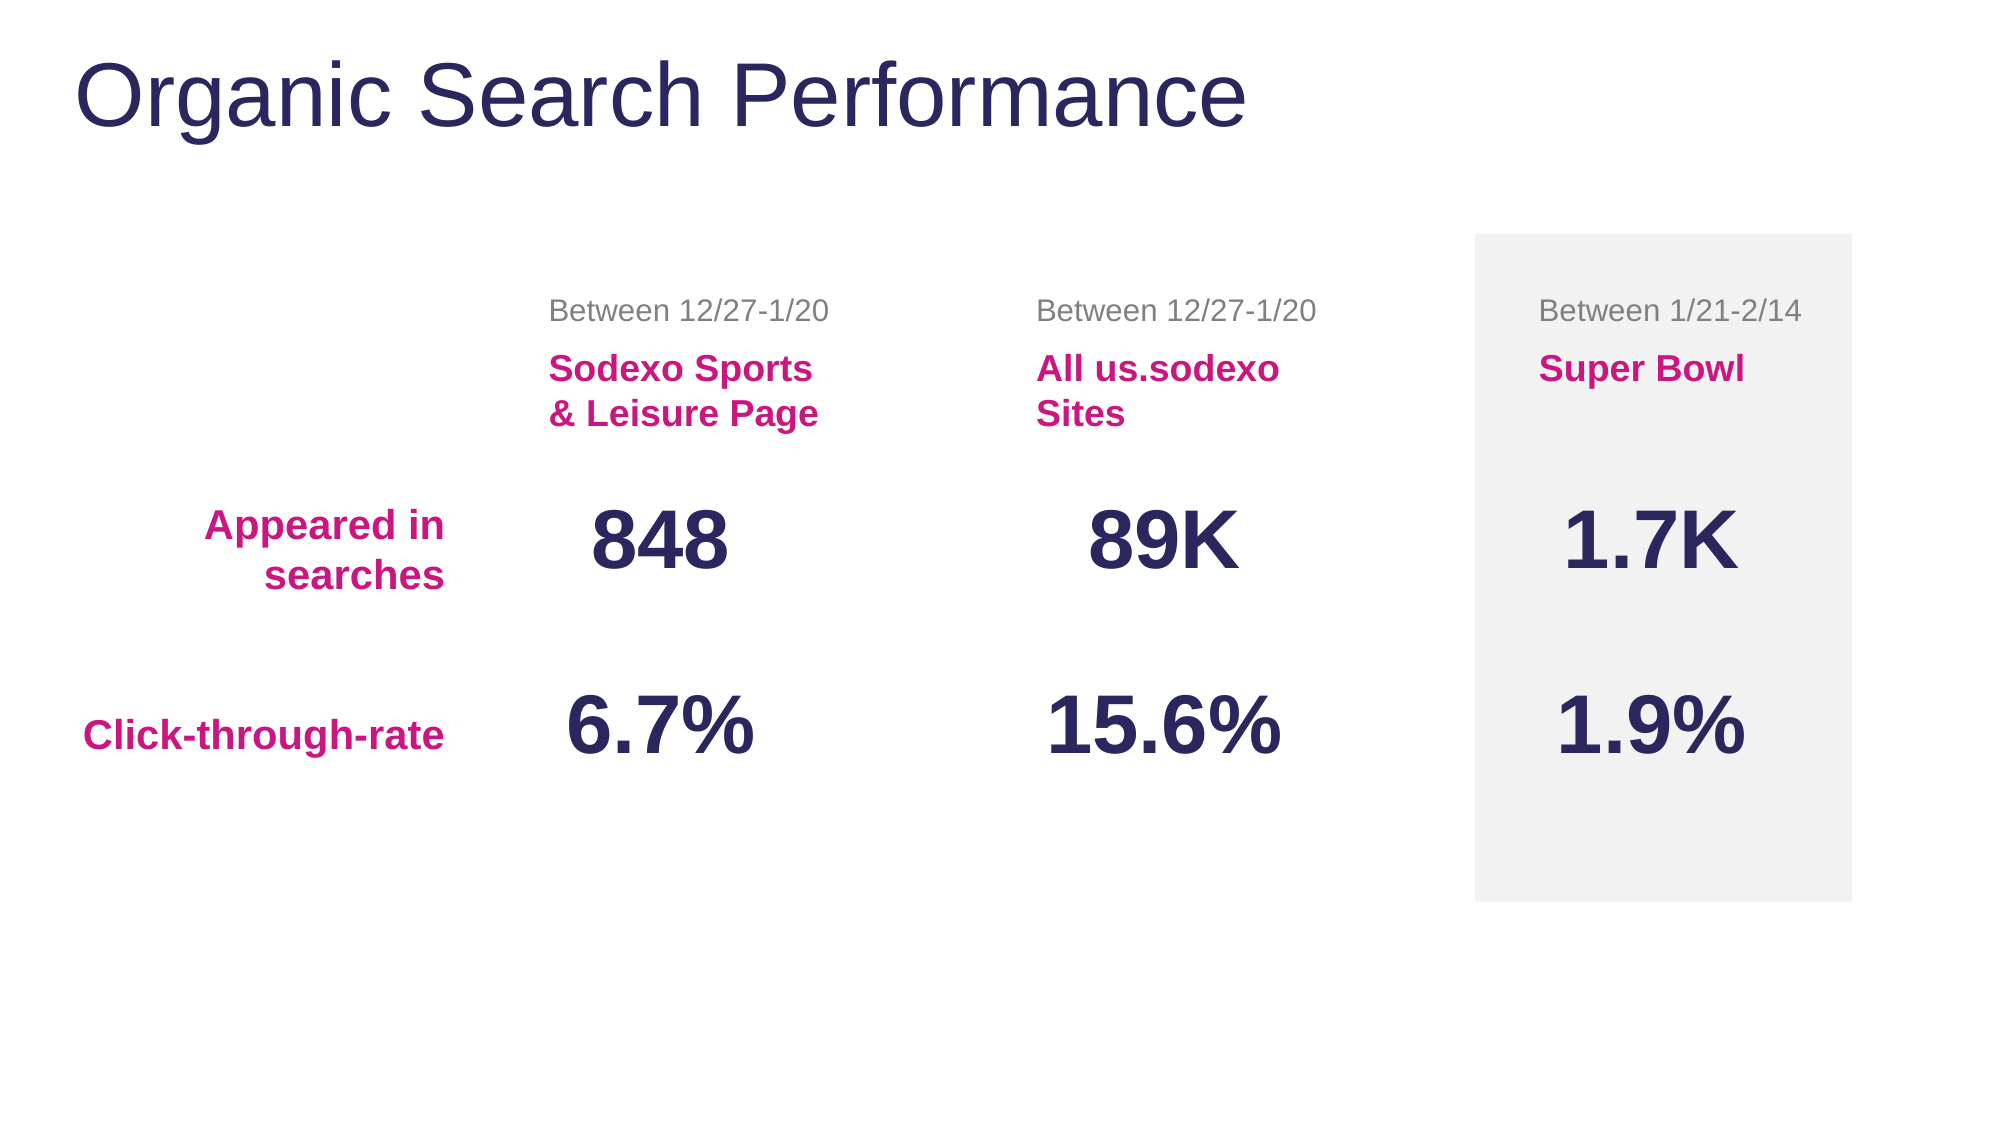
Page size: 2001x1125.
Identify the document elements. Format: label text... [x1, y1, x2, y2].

text_box Between 12/27-1/20 [1021, 283, 1439, 336]
text_box Sodexo Sports & Leisure Page [533, 336, 851, 441]
text_box 15.6% [990, 662, 1338, 778]
text_box 848 [533, 477, 789, 593]
text_box [1474, 233, 1853, 903]
text_box Appeared in searches [59, 490, 460, 606]
text_box All us.sodexo Sites [1021, 336, 1338, 442]
text_box 1.7K [1524, 477, 1779, 593]
text_box 89K [1037, 477, 1292, 593]
text_box Between 1/21-2/14 [1524, 283, 1942, 336]
text_box 6.7% [515, 662, 807, 778]
text_box Click-through-rate [59, 700, 460, 766]
text_box Between 12/27-1/20 [533, 283, 951, 336]
text_box 1.9% [1506, 662, 1798, 778]
text_box Super Bowl [1524, 336, 1841, 396]
title Organic Search Performance [59, 40, 1785, 155]
